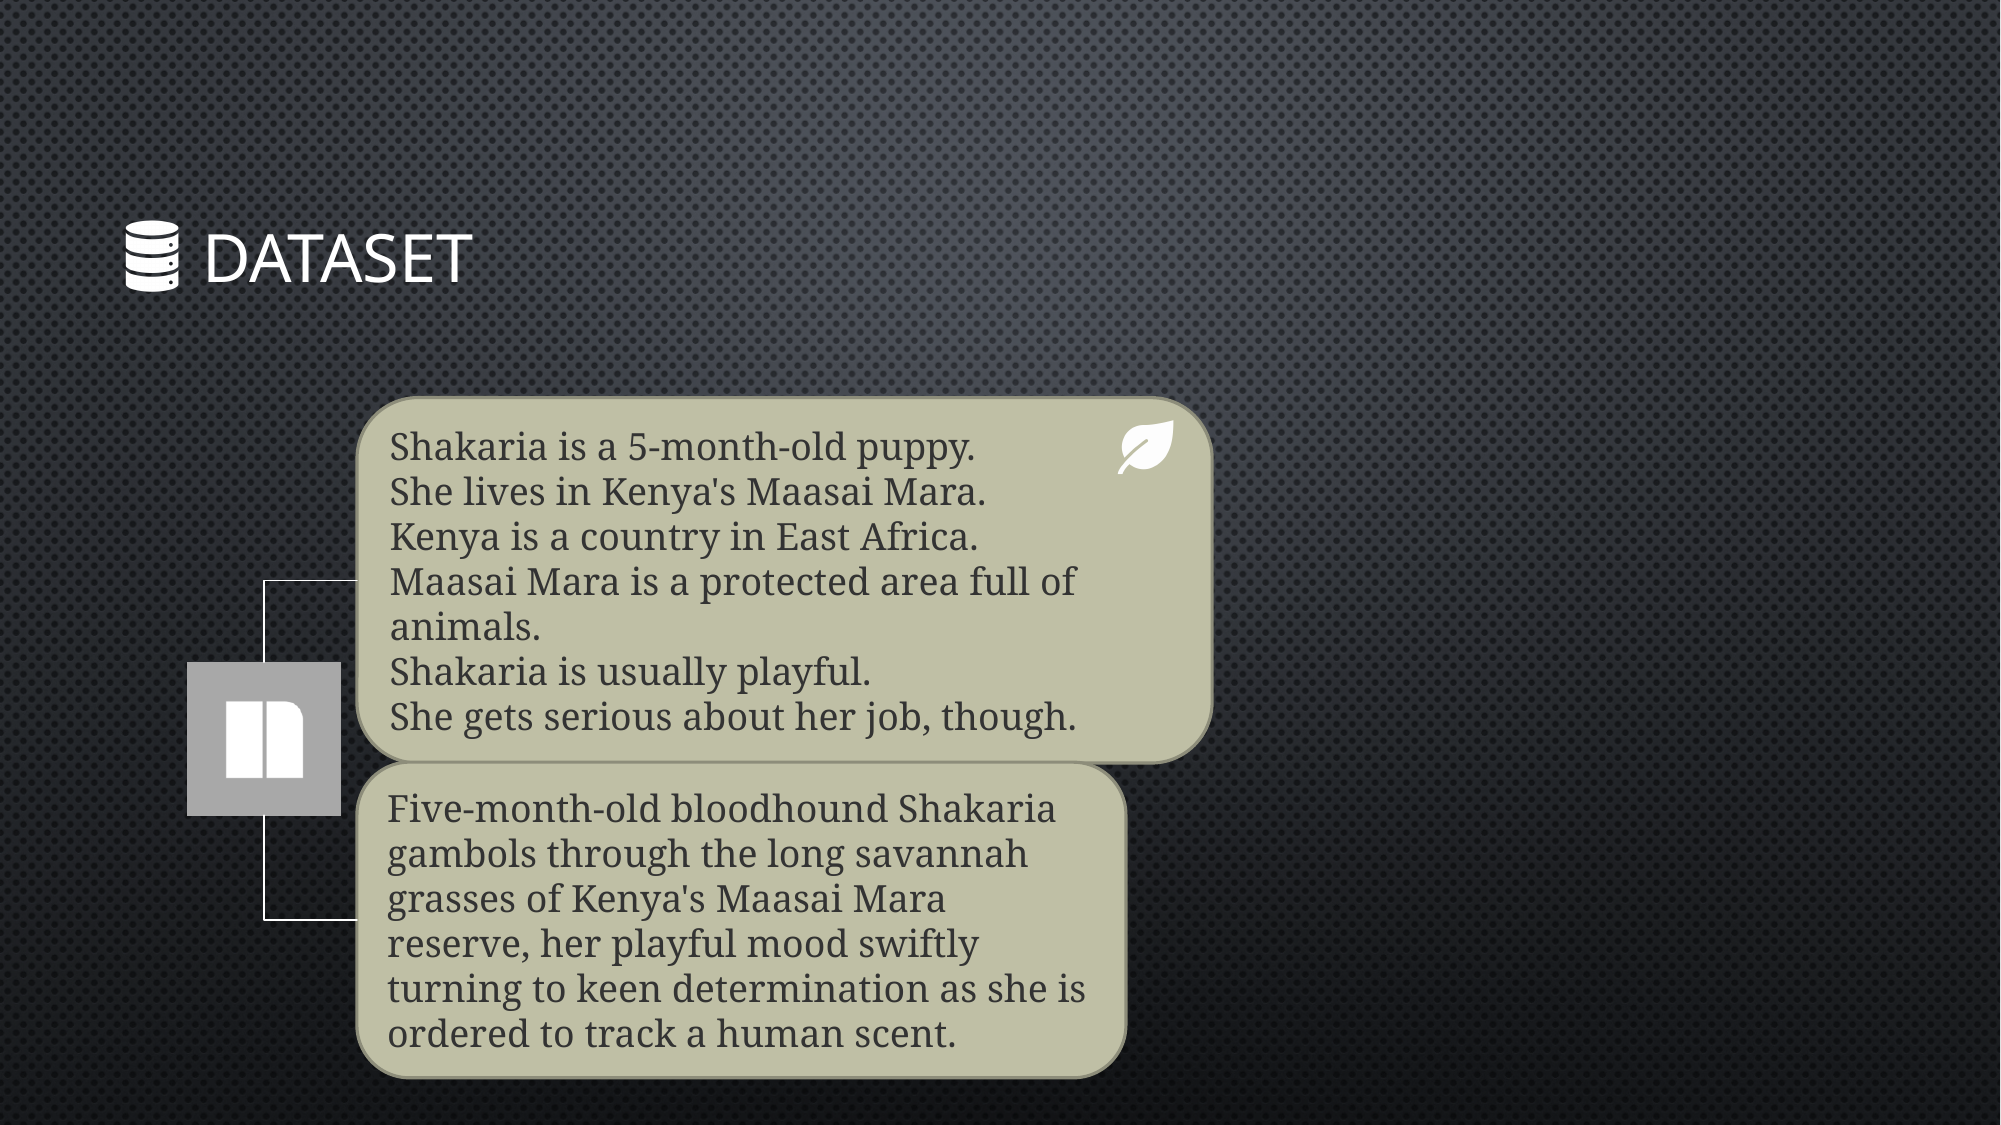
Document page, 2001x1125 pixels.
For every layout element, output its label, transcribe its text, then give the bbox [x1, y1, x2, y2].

text_box Five-month-old bloodhound Shakaria gambols through the long savannah grasses of Kenya's Maasai Mara reserve, her playful mood swiftly turning to keen determination as she is ordered to track a human scent. [355, 760, 1128, 1080]
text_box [257, 821, 364, 916]
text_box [257, 562, 364, 657]
picture [1107, 409, 1184, 485]
title Dataset [187, 99, 1813, 413]
picture [107, 211, 197, 301]
picture [186, 661, 341, 816]
text_box Shakaria is a 5-month-old puppy. She lives in Kenya's Maasai Mara. Kenya is a country in East Africa. Maasai Mara is a protected area full of animals. Shakaria is usually playful. She gets serious about her job, though. [355, 395, 1214, 765]
